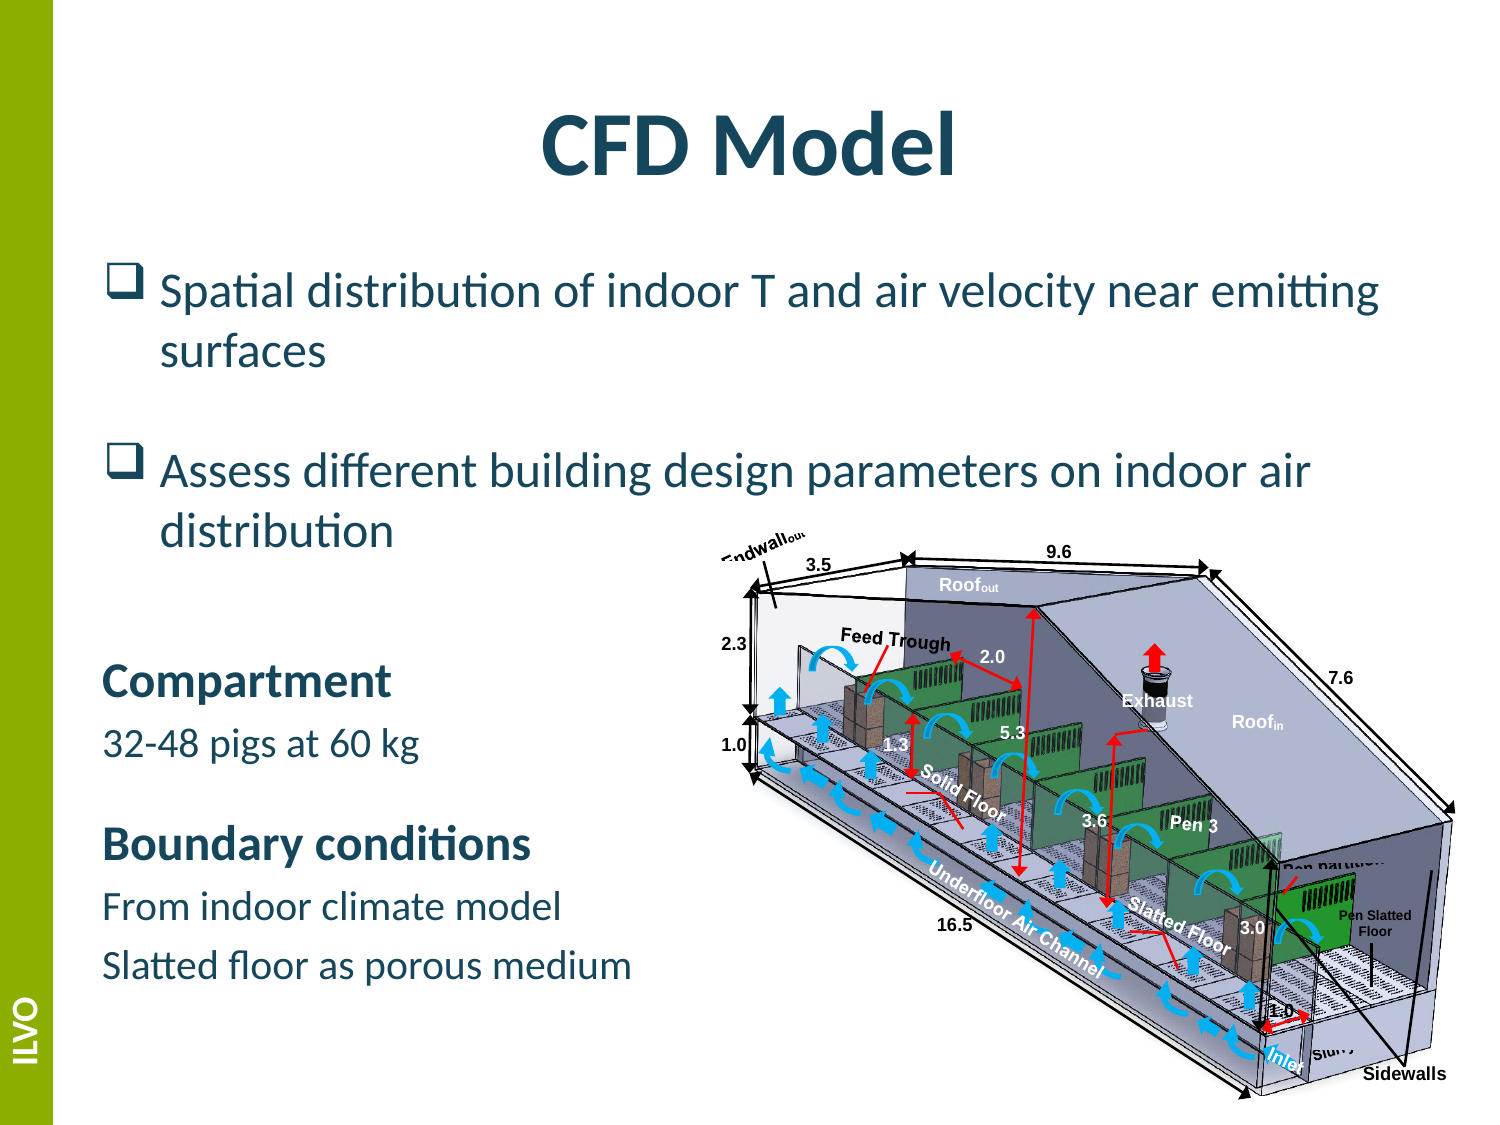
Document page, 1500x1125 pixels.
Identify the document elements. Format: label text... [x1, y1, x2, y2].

title CFD Model [75, 45, 1425, 233]
picture [719, 517, 1462, 1107]
text_box Compartment 32-48 pigs at 60 kg Boundary conditions From indoor climate model Slatted floor as porous medium [87, 639, 714, 1076]
text_box Spatial distribution of indoor T and air velocity near emitting surfaces Assess different building design parameters on indoor air distribution [88, 250, 1425, 639]
